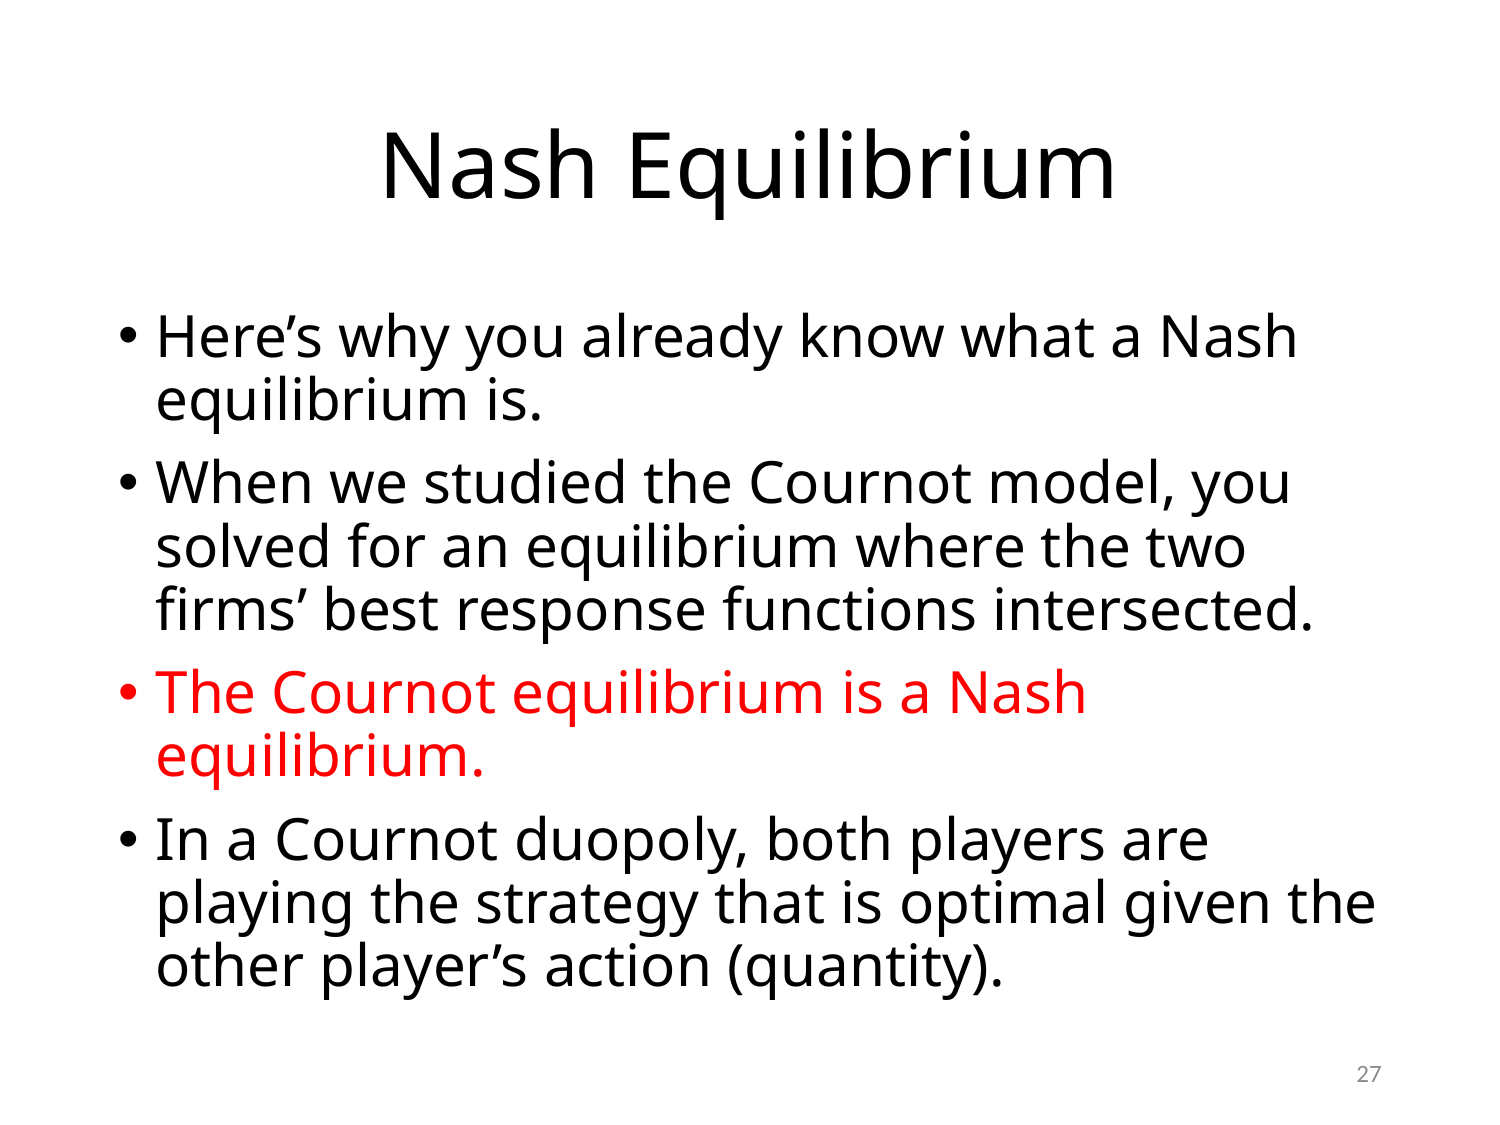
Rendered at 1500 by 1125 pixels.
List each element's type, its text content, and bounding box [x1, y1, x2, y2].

slide_number 27 [1059, 1042, 1397, 1103]
title Nash Equilibrium [103, 59, 1397, 278]
list Here’s why you already know what a Nash equilibrium is. When we studied the Cournot model, you solved for an equilibrium where the two firms’ best response functions intersected. The Cournot equilibrium is a Nash equilibrium. In a Cournot duopoly, both players are playing the strategy that is optimal given the other player’s action (quantity). [103, 299, 1397, 1014]
